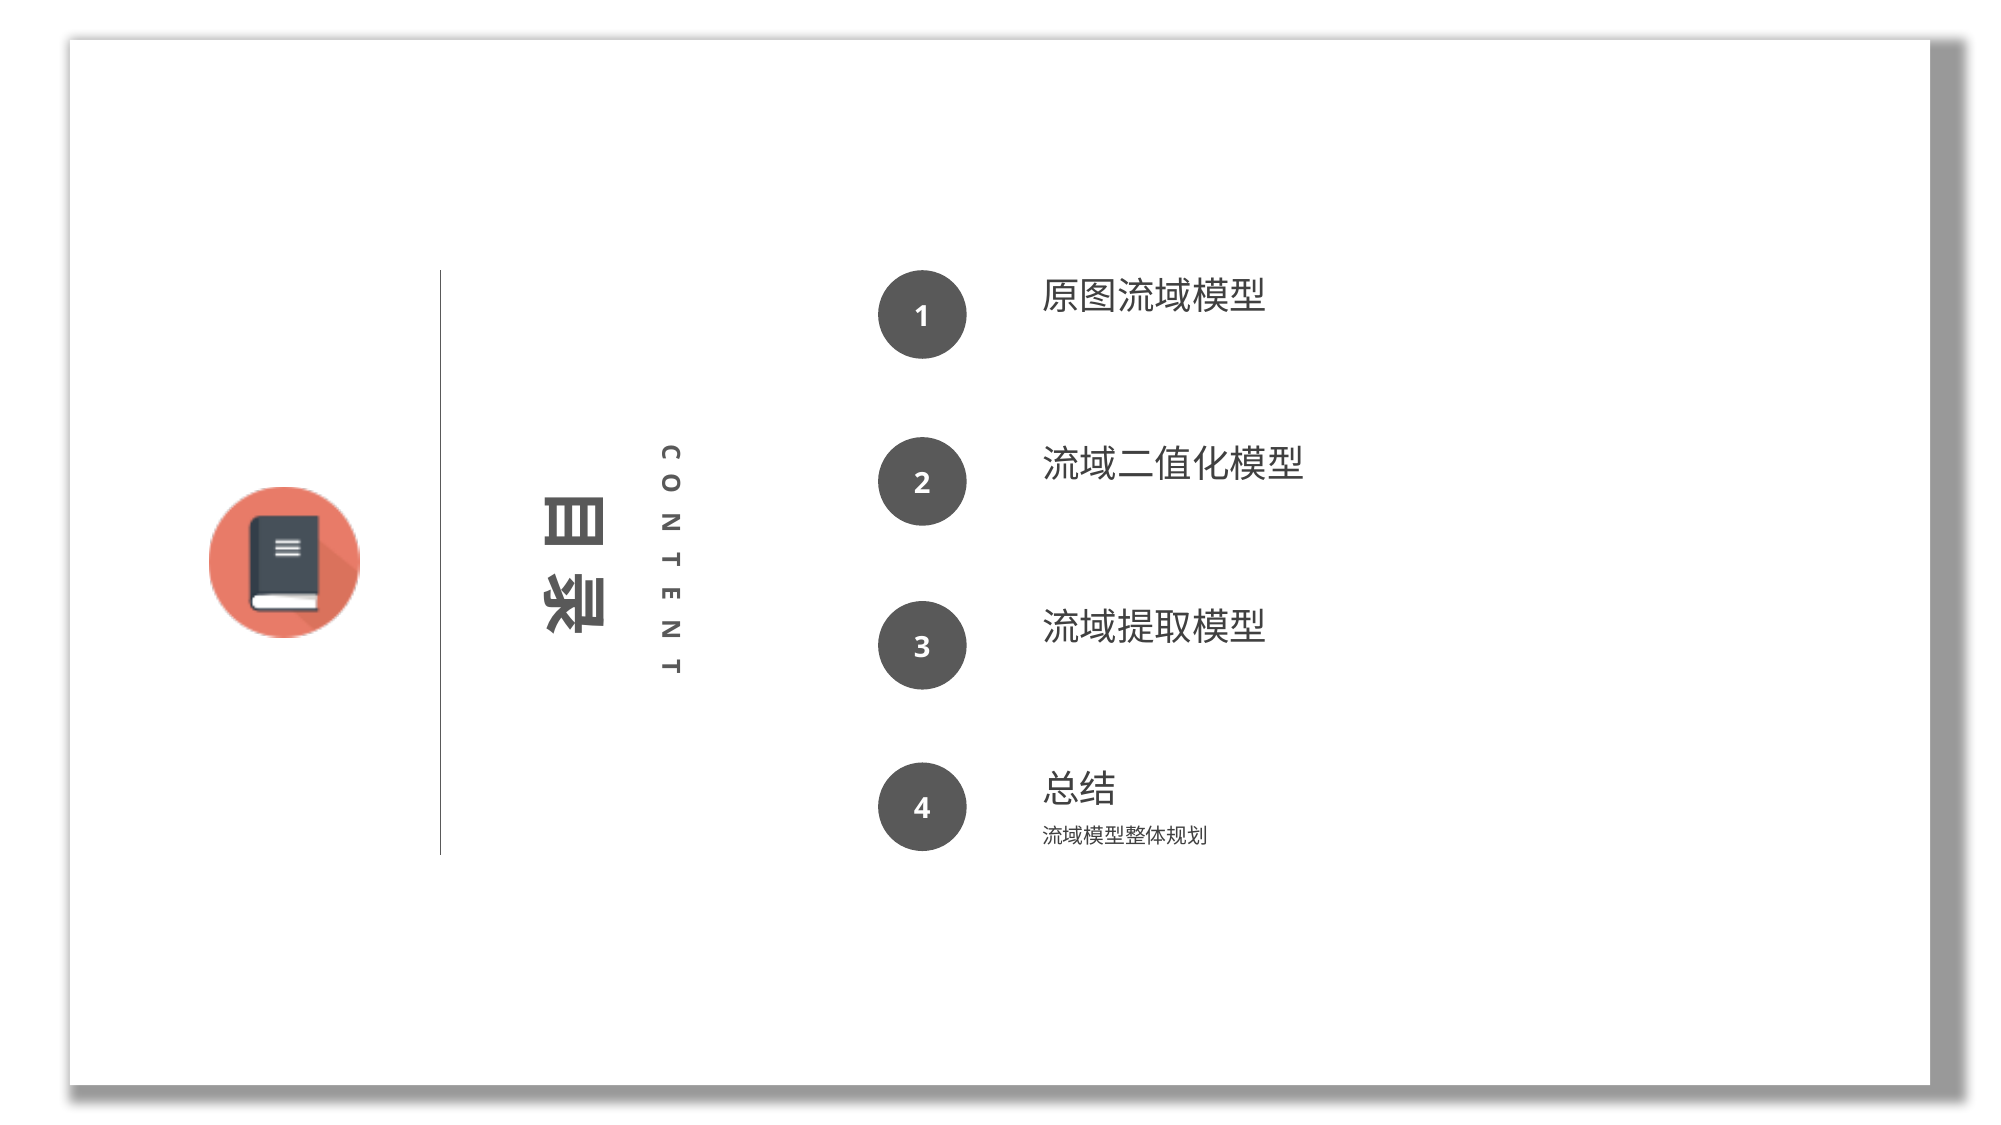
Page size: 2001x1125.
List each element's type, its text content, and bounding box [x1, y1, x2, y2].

picture [209, 487, 360, 638]
text_box 总结 流域模型整体规划 [1027, 734, 1687, 855]
text_box 原图流域模型 [1027, 242, 1687, 363]
text_box 1 [877, 269, 968, 360]
text_box 流域二值化模型 [1027, 409, 1687, 530]
text_box 流域提取模型 [1027, 573, 1687, 694]
text_box [69, 39, 1931, 1086]
text_box 4 [877, 761, 968, 853]
text_box 2 [877, 436, 968, 527]
text_box 3 [877, 599, 968, 691]
text_box C O N T E N T 目 录 [521, 273, 719, 851]
